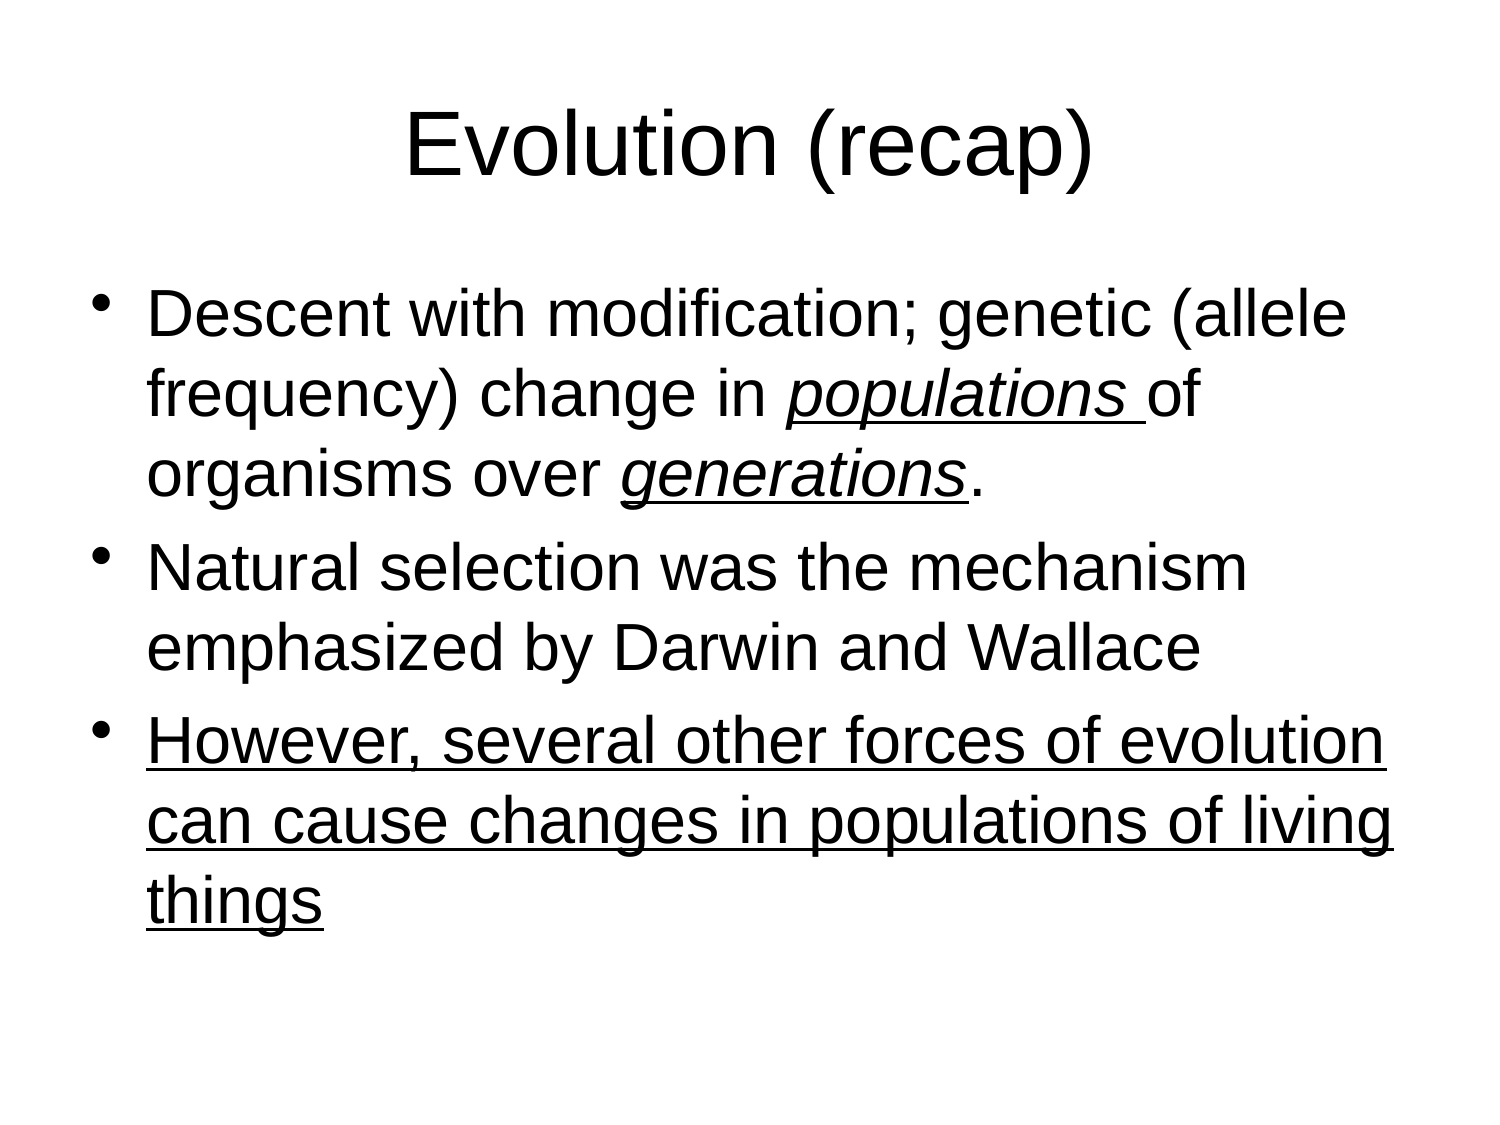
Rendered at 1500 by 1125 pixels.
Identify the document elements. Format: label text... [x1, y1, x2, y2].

title Evolution (recap) [75, 45, 1425, 233]
list Descent with modification; genetic (allele frequency) change in populations of organisms over generations. Natural selection was the mechanism emphasized by Darwin and Wallace However, several other forces of evolution can cause changes in populations of living things [75, 262, 1425, 1005]
